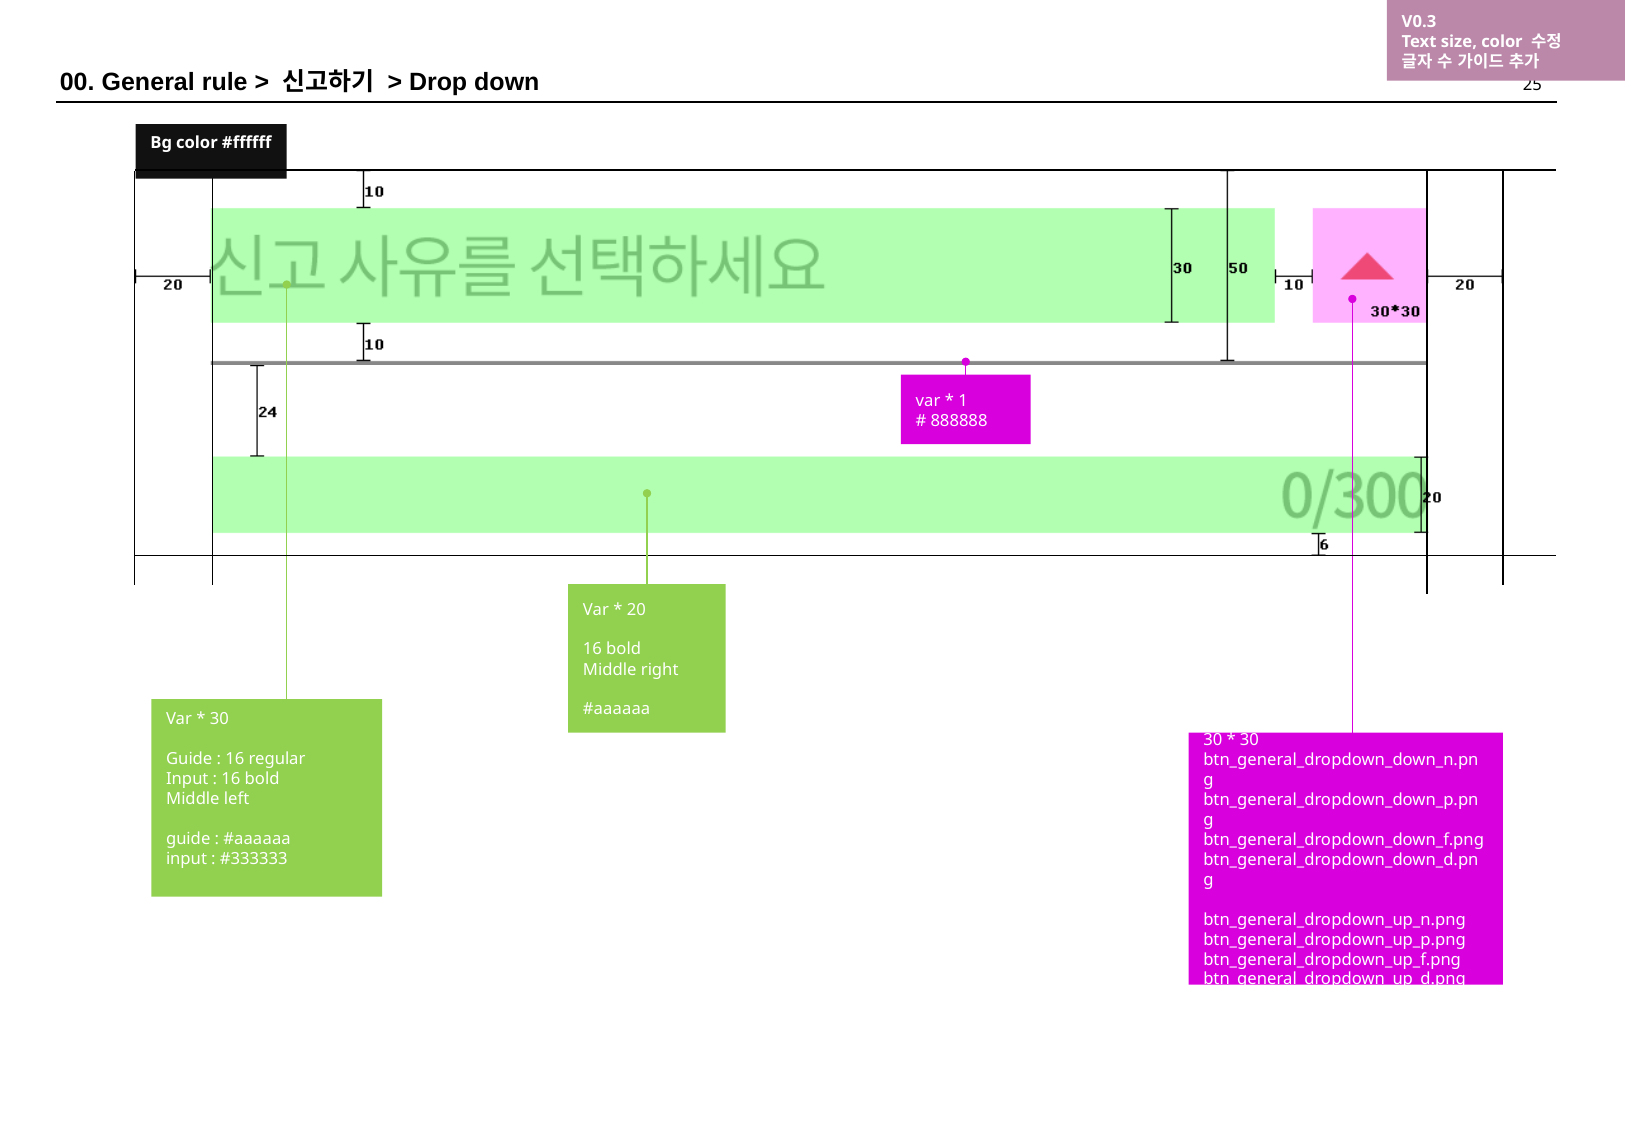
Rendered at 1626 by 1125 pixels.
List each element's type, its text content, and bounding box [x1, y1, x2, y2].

text_box 00. General rule > 신고하기 > Drop down [44, 61, 1486, 100]
text_box Var * 30 Guide : 16 regular Input : 16 bold Middle left guide : #aaaaaa input : #333333 [149, 697, 384, 899]
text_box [1431, 177, 1498, 554]
text_box Var * 20 16 bold Middle right #aaaaaa [566, 582, 728, 735]
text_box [216, 177, 1422, 554]
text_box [139, 177, 208, 554]
text_box Bg color #ffffff [135, 124, 287, 168]
text_box V0.3 Text size, color 수정 글자 수 가이드 추가 [1385, 0, 1625, 83]
text_box 30 * 30 btn_general_dropdown_down_n.png btn_general_dropdown_down_p.png btn_general_dropdown_down_f.png btn_general_dropdown_down_d.png btn_general_dropdown_up_n.png btn_general_dropdown_up_p.png btn_general_dropdown_up_f.png btn_general_dropdown_up_d.png [1187, 731, 1505, 987]
